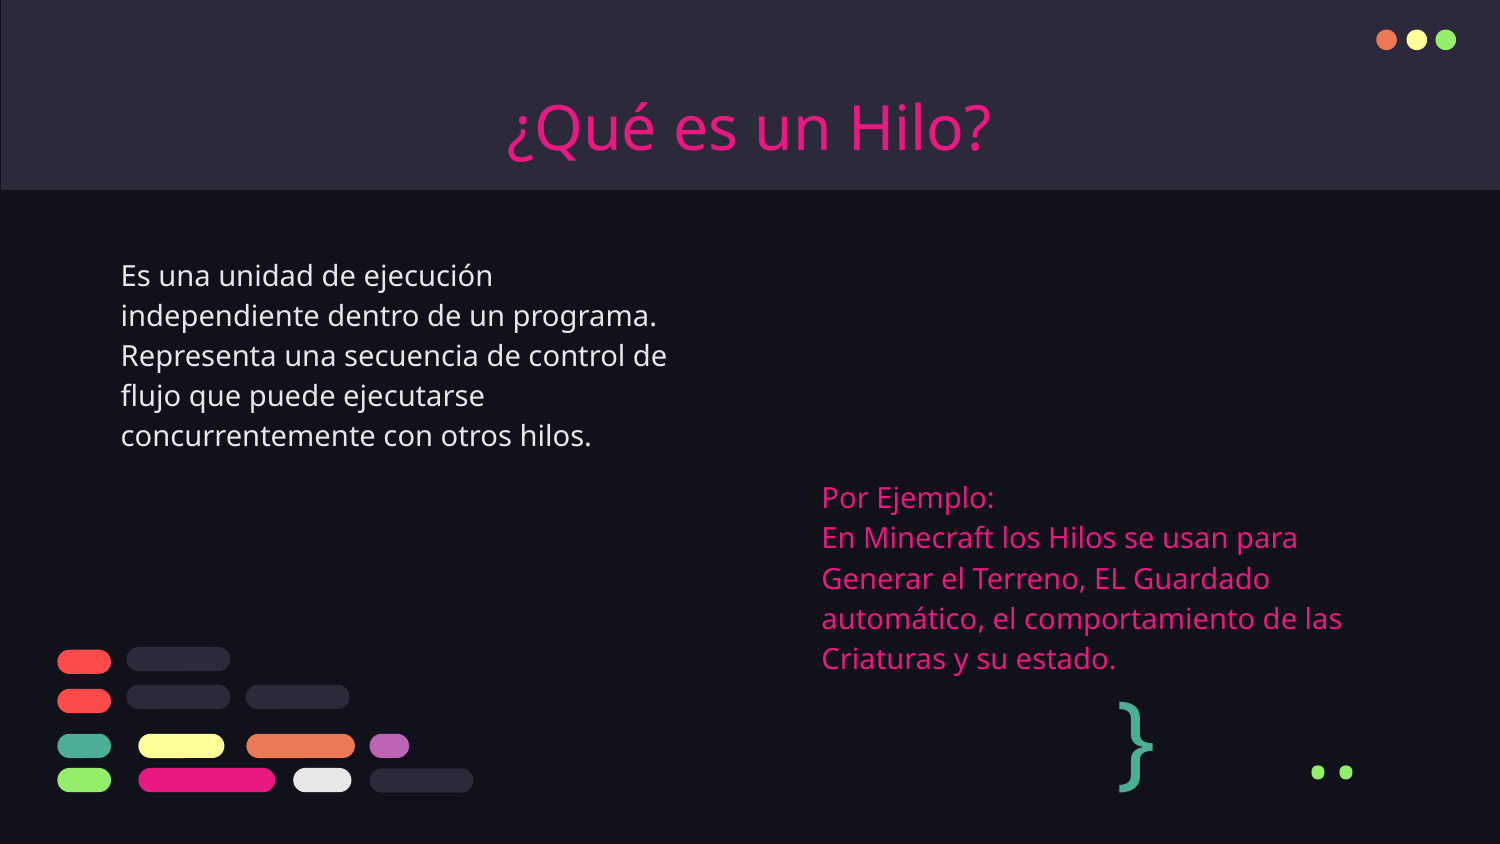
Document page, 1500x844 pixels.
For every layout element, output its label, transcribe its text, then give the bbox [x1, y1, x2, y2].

subtitle Es una unidad de ejecución independiente dentro de un programa. Representa una secuencia de control de flujo que puede ejecutarse concurrentemente con otros hilos. [105, 236, 697, 636]
text_box Por Ejemplo: En Minecraft los Hilos se usan para Generar el Terreno, EL Guardado automático, el comportamiento de las Criaturas y su estado. [806, 459, 1398, 844]
text_box [849, 444, 1440, 844]
title ¿Qué es un Hilo? [0, 72, 1500, 167]
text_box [57, 646, 474, 793]
